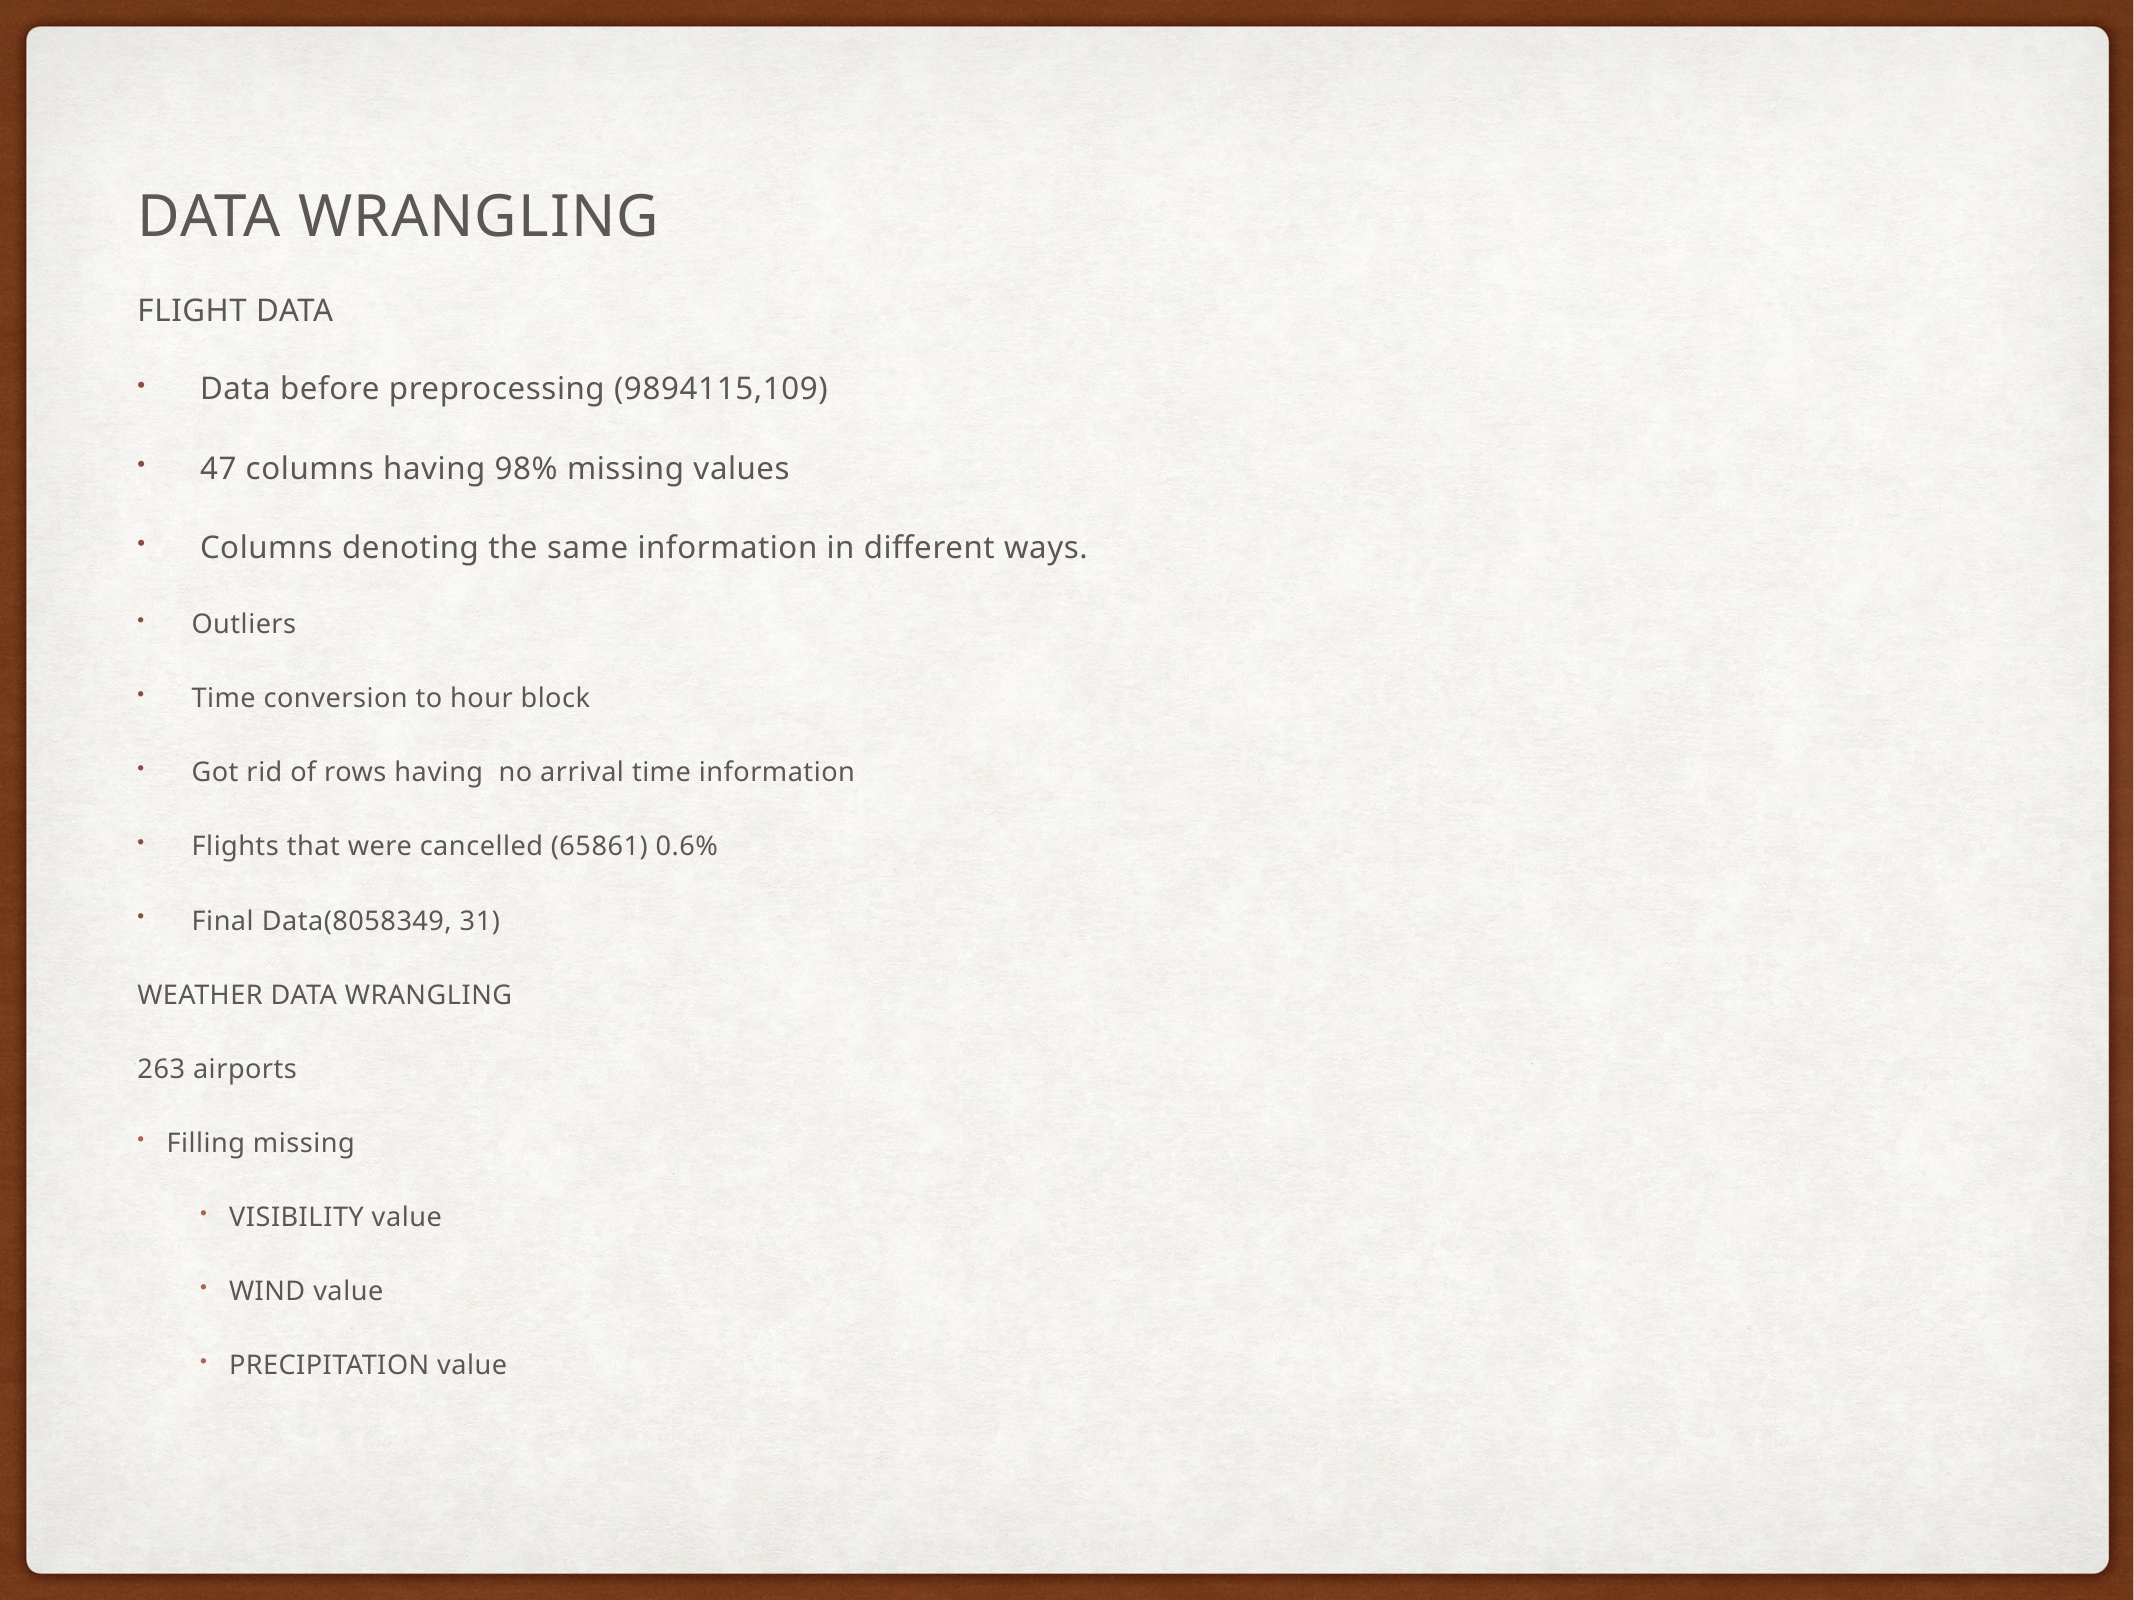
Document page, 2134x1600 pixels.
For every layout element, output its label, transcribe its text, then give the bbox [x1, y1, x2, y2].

picture [0, 0, 2134, 1600]
text_box DATA WRANGLING FLIGHT DATA Data before preprocessing (9894115,109) 47 columns having 98% missing values Columns denoting the same information in different ways. Outliers Time conversion to hour block Got rid of rows having no arrival time information Flights that were cancelled (65861) 0.6% Final Data(8058349, 31) WEATHER DATA WRANGLING 263 airports Filling missing VISIBILITY value WIND value PRECIPITATION value [129, 169, 1971, 1426]
